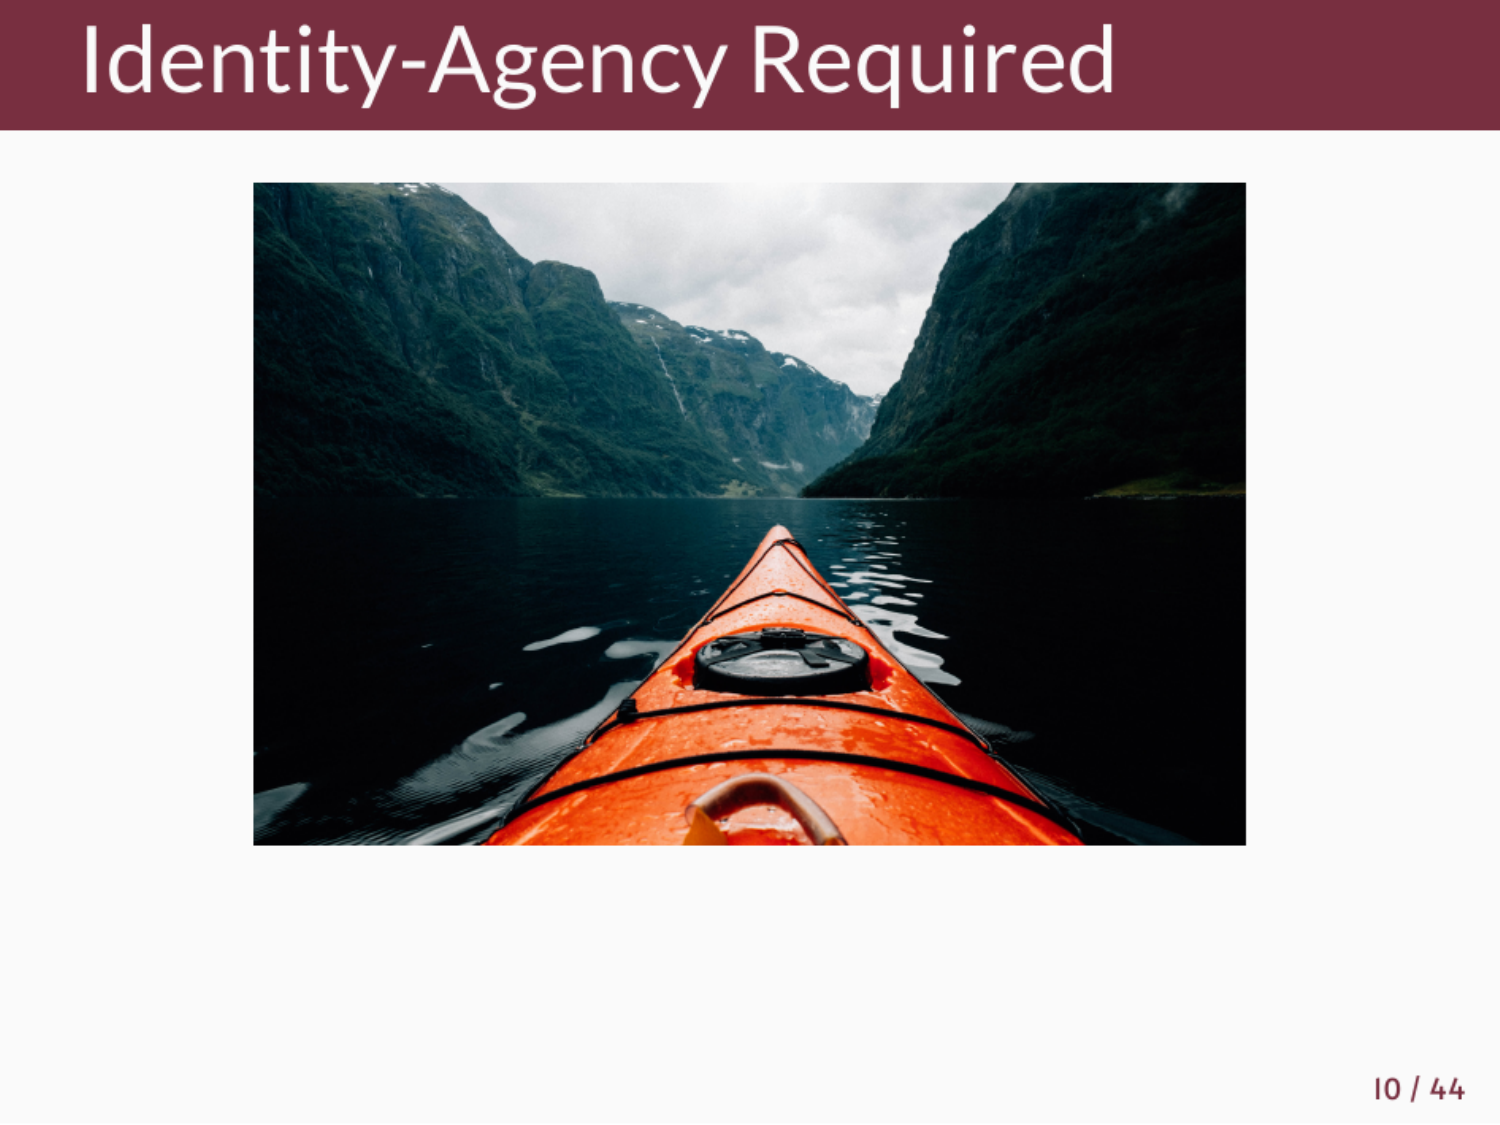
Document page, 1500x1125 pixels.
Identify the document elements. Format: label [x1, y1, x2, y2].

list [0, 0, 1500, 1125]
